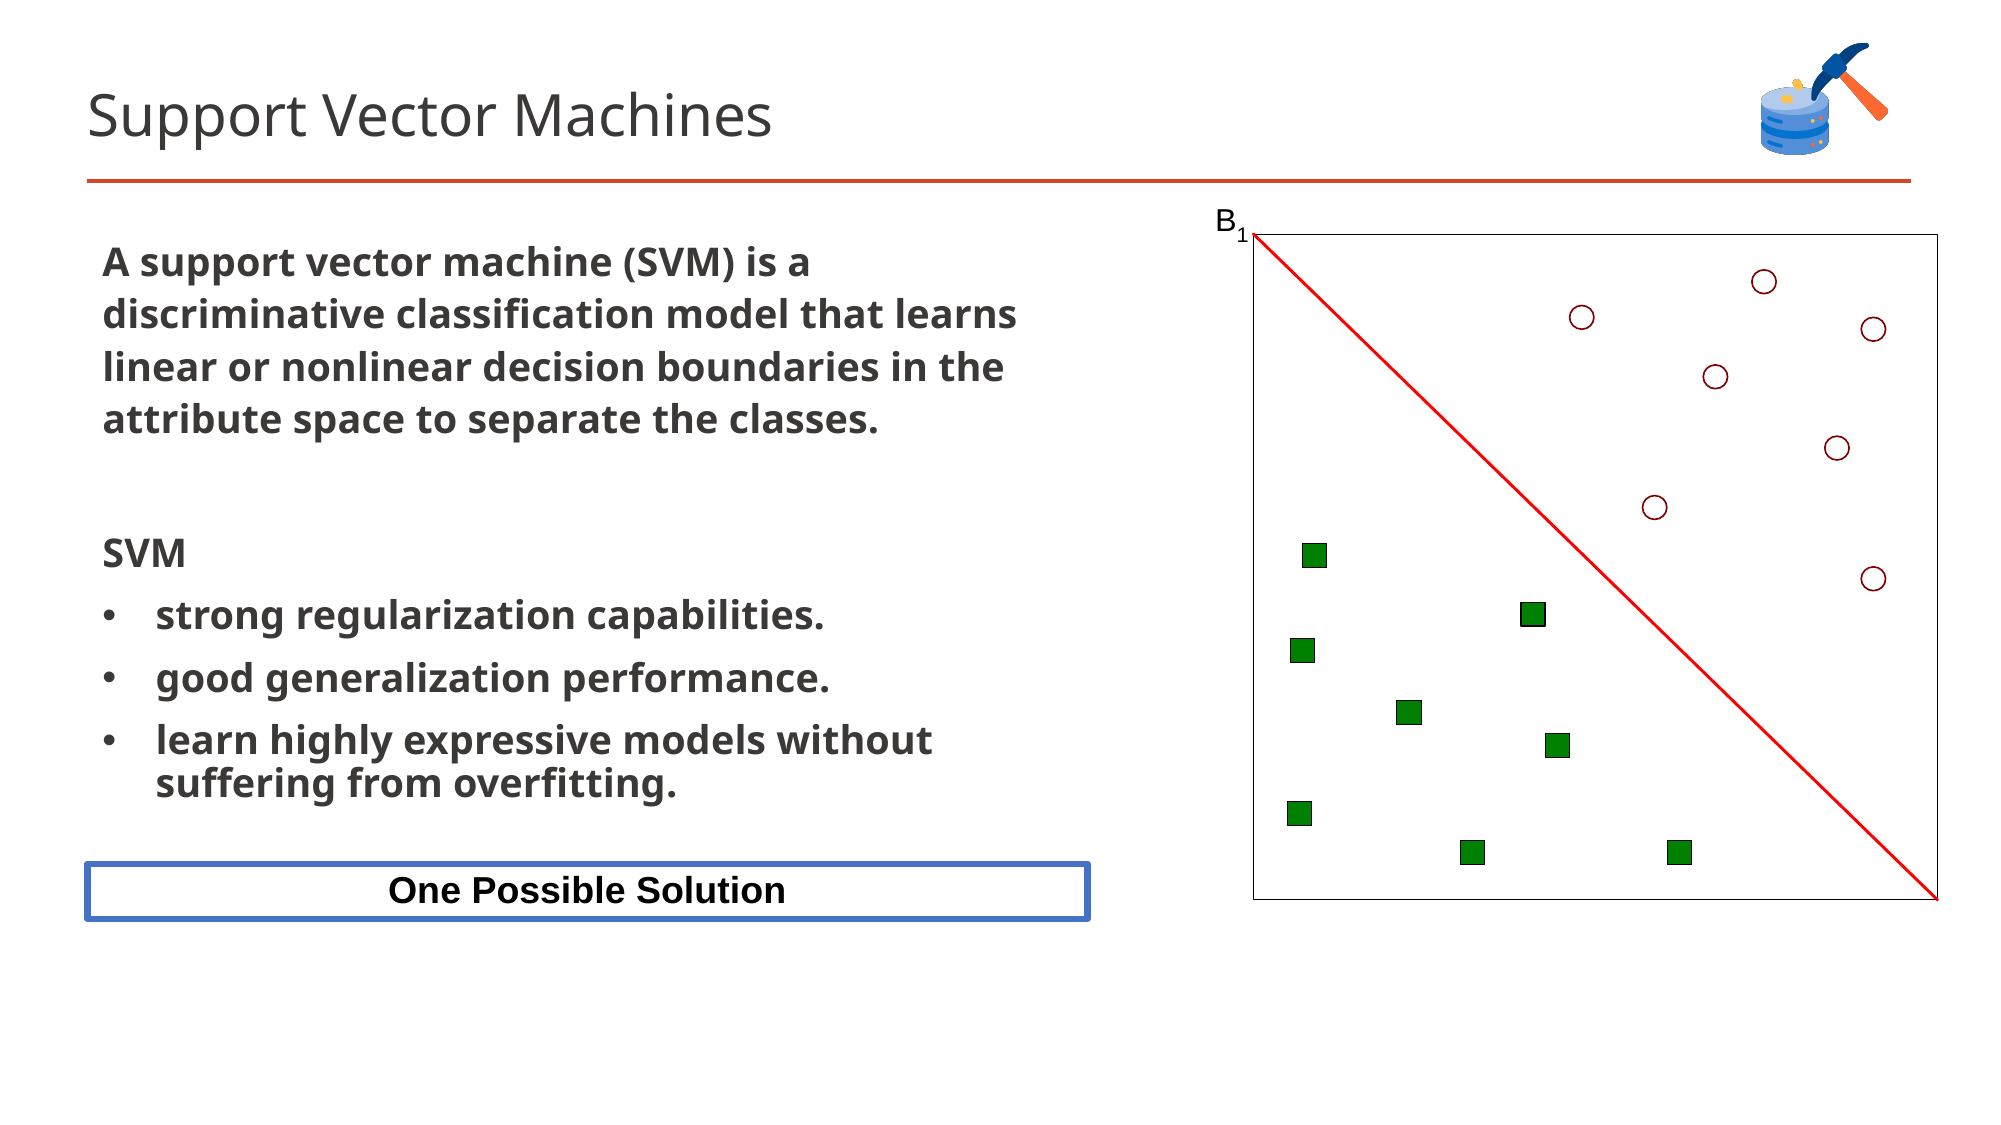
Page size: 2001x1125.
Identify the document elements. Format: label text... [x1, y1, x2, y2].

title Support Vector Machines [72, 70, 1912, 163]
picture [1761, 35, 1888, 70]
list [1199, 196, 2000, 951]
text_box A support vector machine (SVM) is a discriminative classification model that learns linear or nonlinear decision boundaries in the attribute space to separate the classes. SVM strong regularization capabilities. good generalization performance. learn highly expressive models without suffering from overfitting. [87, 224, 1063, 825]
text_box One Possible Solution [87, 863, 1088, 919]
